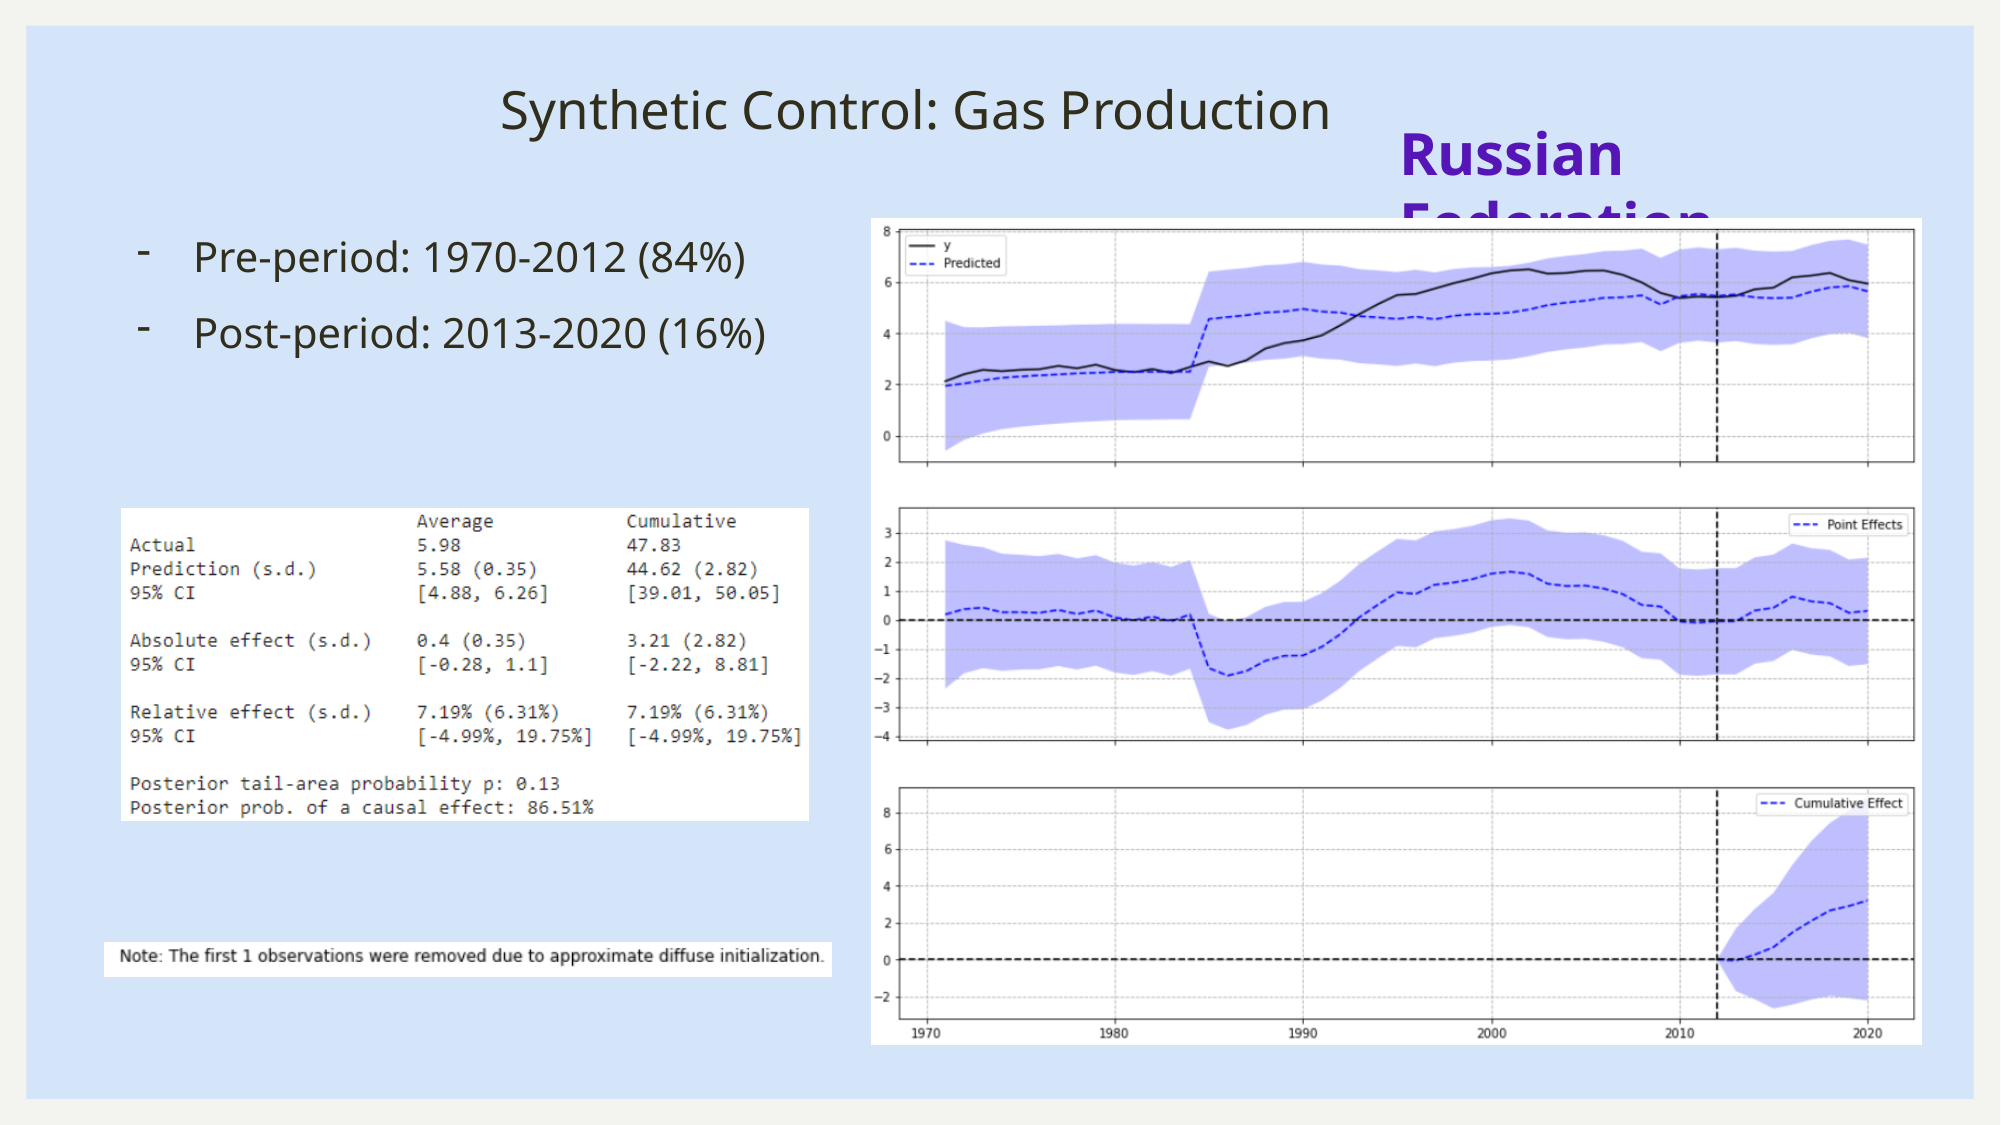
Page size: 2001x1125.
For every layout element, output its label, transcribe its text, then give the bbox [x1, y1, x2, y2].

picture [871, 218, 1922, 1045]
list Pre-period: 1970-2012 (84%) Post-period: 2013-2020 (16%) [121, 218, 786, 508]
text_box Russian Federation [1384, 110, 1890, 218]
picture [121, 508, 809, 821]
picture [104, 942, 832, 977]
title Synthetic Control: Gas Production [436, 61, 1397, 148]
